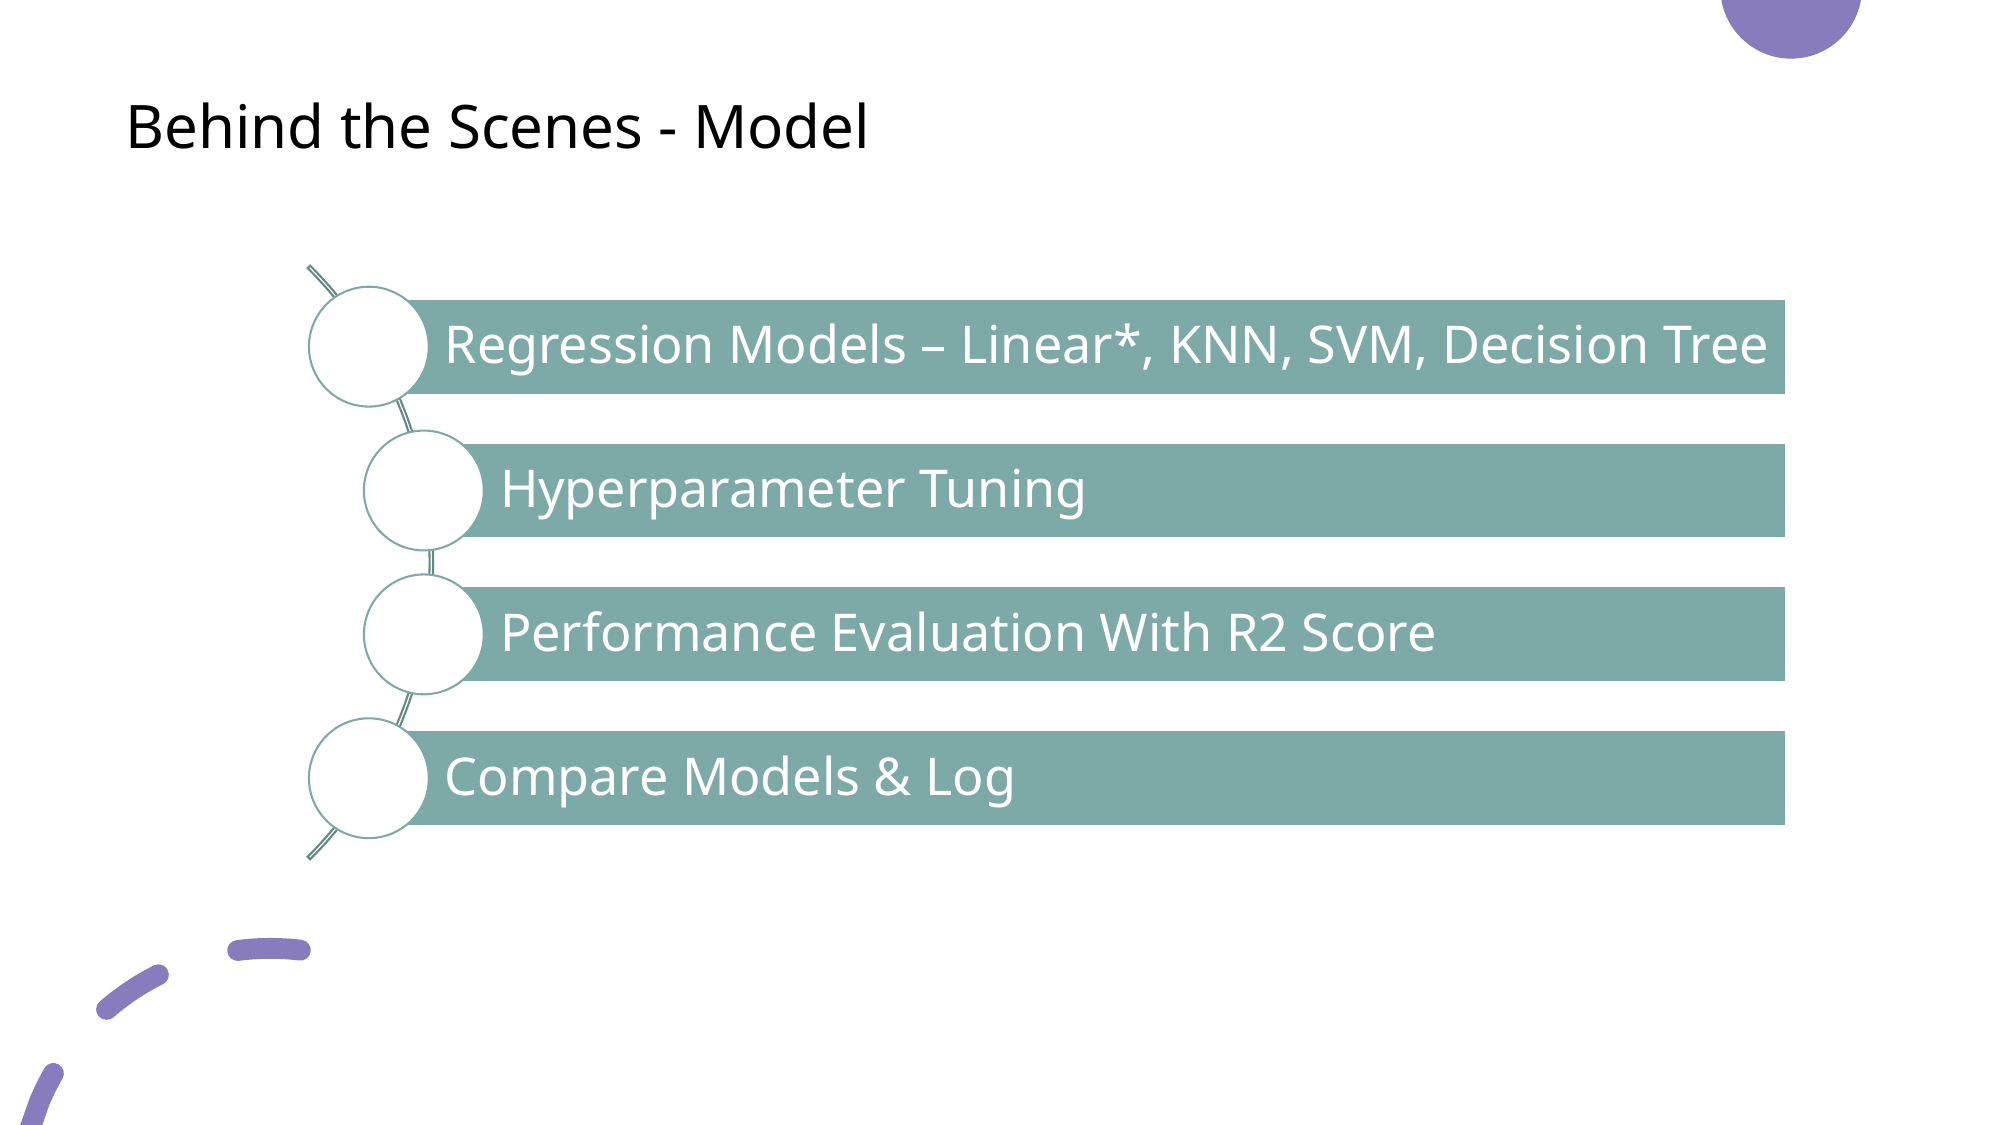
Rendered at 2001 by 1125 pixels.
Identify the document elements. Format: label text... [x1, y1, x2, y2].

title Behind the Scenes - Model [110, 88, 1836, 306]
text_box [298, 250, 1795, 875]
